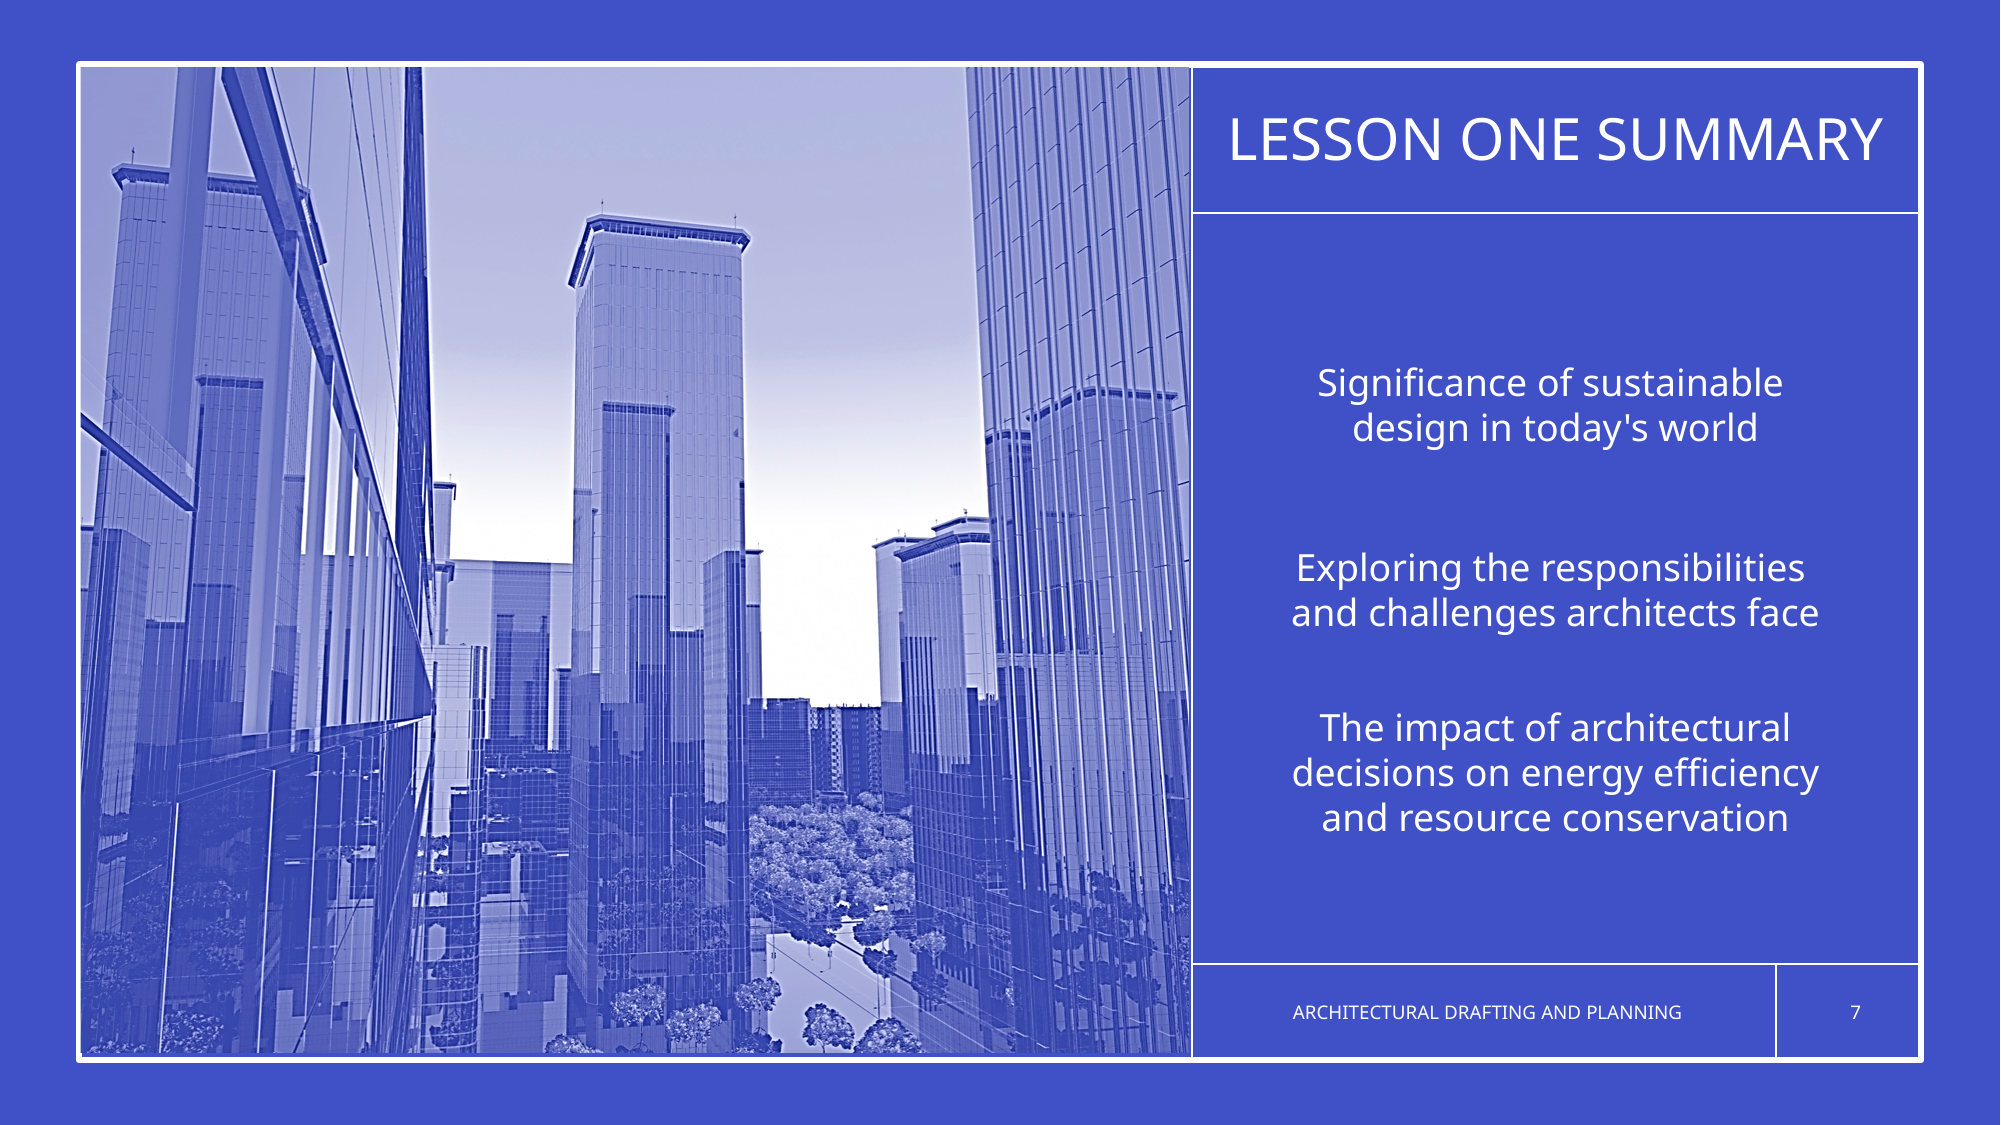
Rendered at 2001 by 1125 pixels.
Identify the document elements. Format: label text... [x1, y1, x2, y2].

slide_number 7 [1798, 983, 1877, 1044]
footer Architectural Drafting and Planning [1211, 983, 1763, 1044]
title Lesson one summary [1201, 66, 1910, 208]
list Significance of sustainable design in today's world Exploring the responsibilities and challenges architects face The impact of architectural decisions on energy efficiency and resource conservation [1201, 223, 1910, 959]
picture [80, 67, 1190, 1054]
